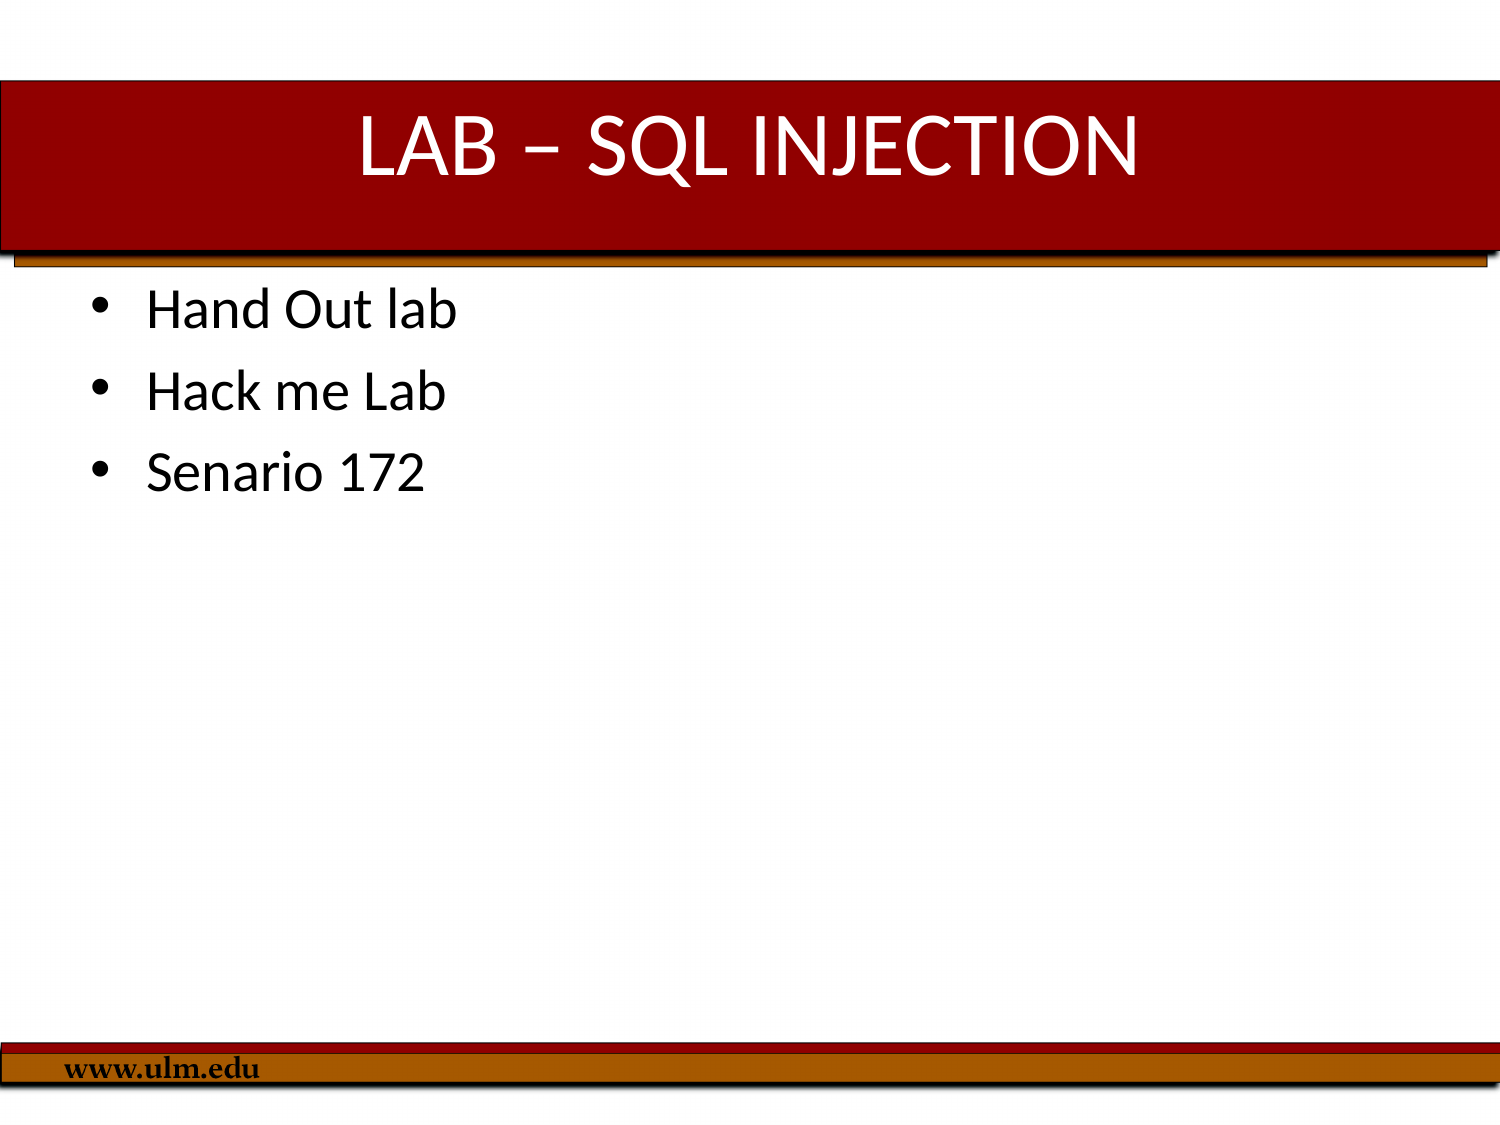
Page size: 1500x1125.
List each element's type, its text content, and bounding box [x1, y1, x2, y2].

list Hand Out lab Hack me Lab Senario 172 [74, 262, 738, 1006]
picture [0, 0, 1500, 1125]
title LAB – SQL INJECTION [74, 44, 1426, 233]
